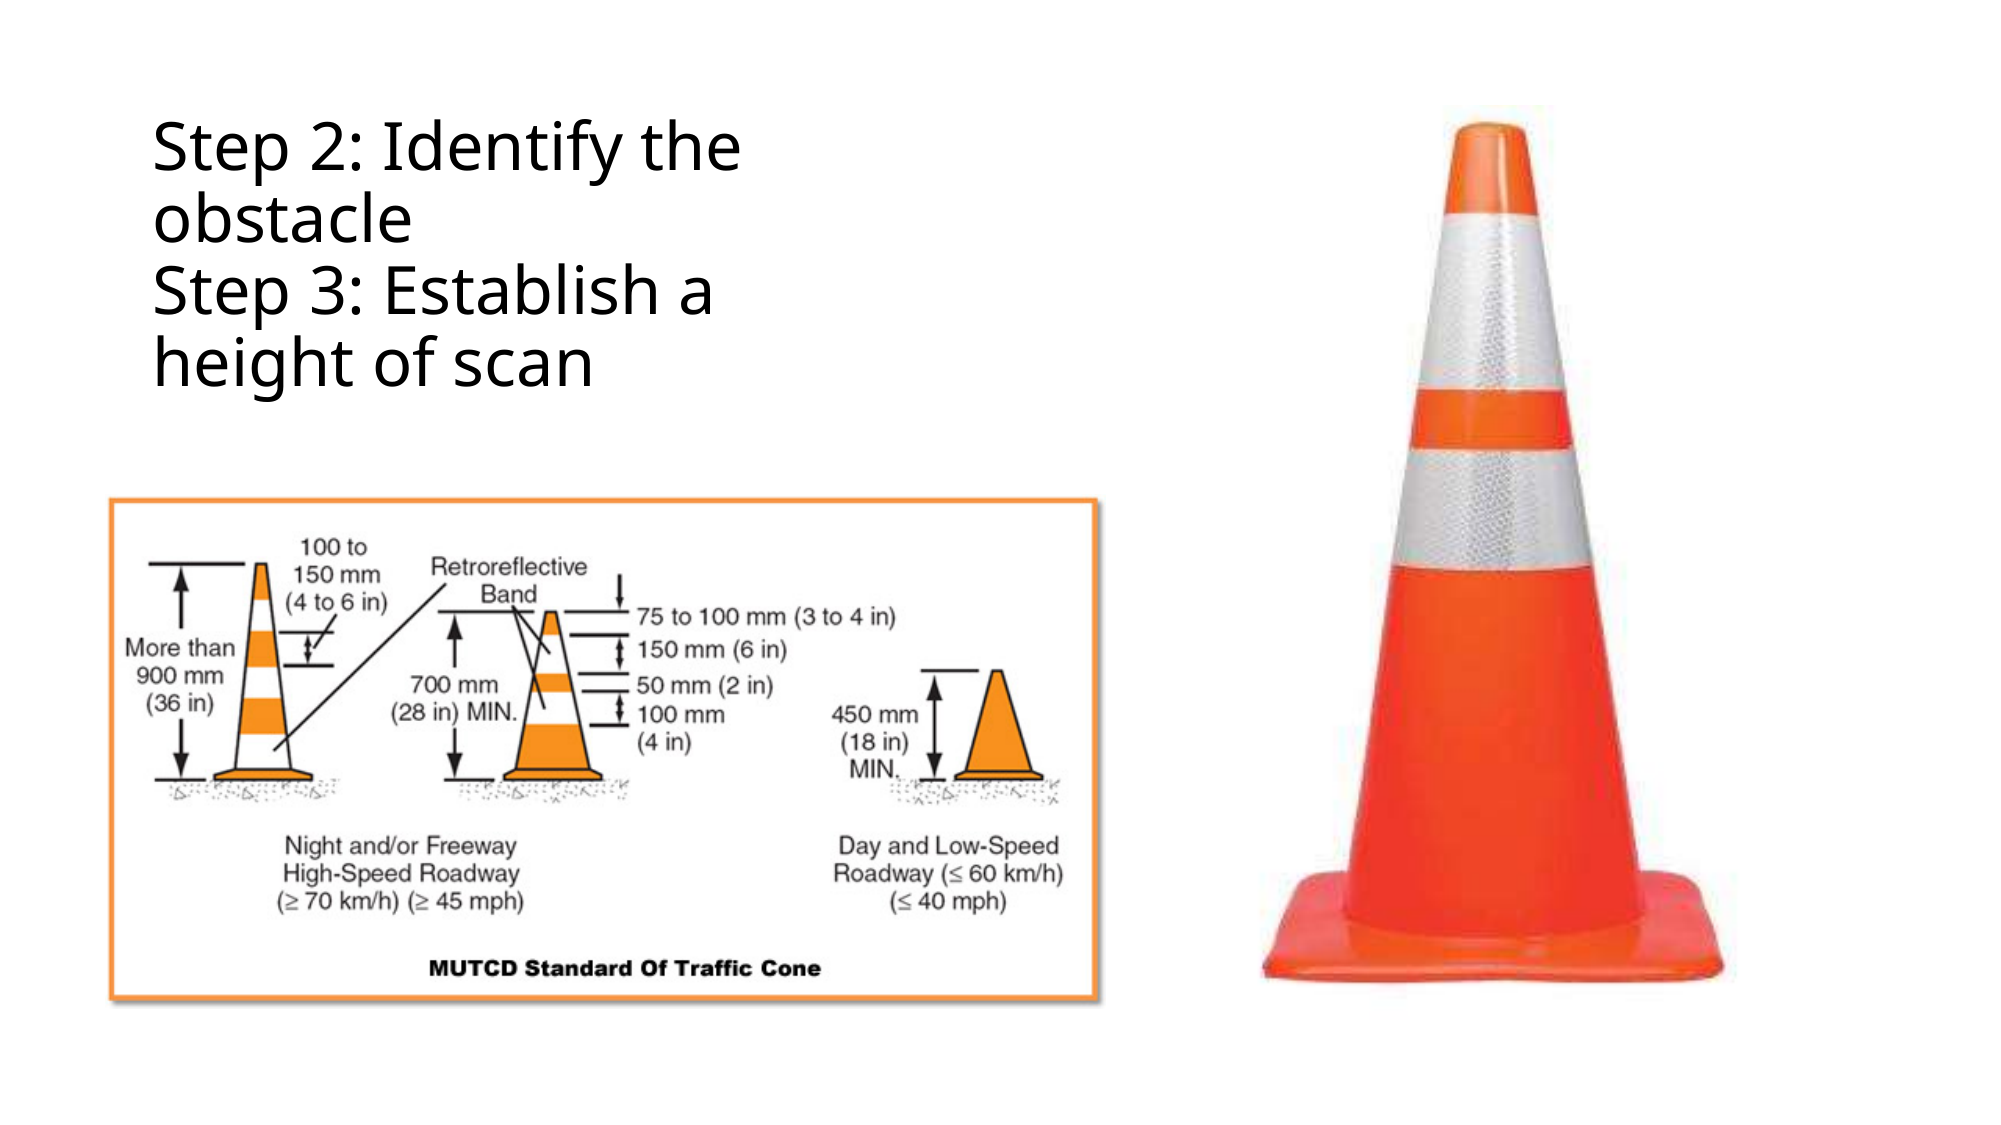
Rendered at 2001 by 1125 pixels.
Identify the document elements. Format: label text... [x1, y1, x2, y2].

title Step 2: Identify the obstacle Step 3: Establish a height of scan [137, 75, 807, 409]
picture [105, 104, 1943, 1020]
